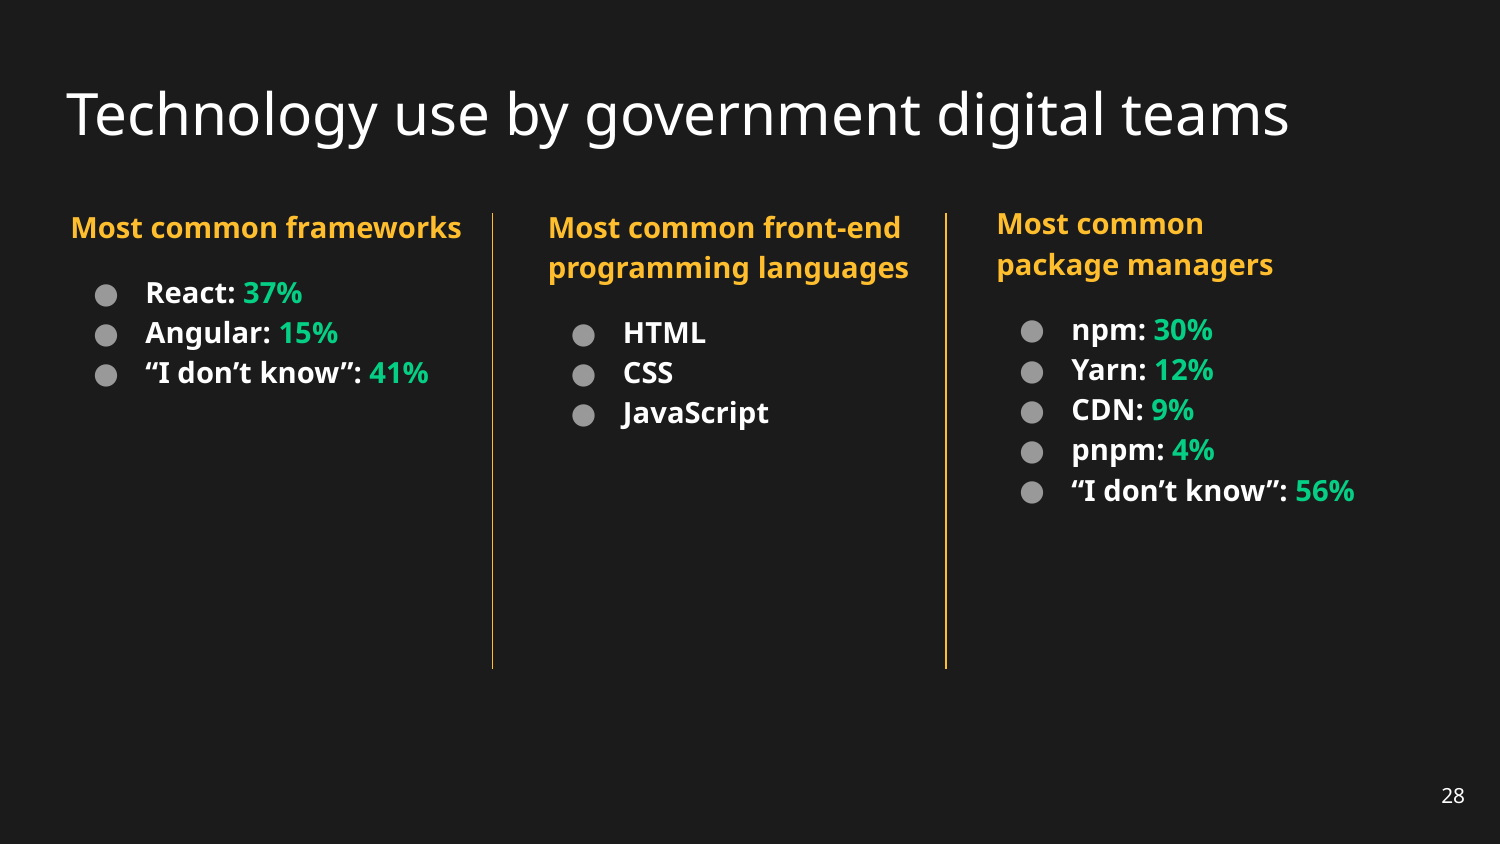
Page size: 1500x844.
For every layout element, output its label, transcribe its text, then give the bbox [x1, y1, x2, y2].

list Most common front-end programming languages HTML CSS JavaScript [532, 189, 967, 750]
list Most common frameworks React: 37% Angular: 15% “I don’t know”: 41% [55, 189, 490, 750]
list Most common package managers npm: 30% Yarn: 12% CDN: 9% pnpm: 4% “I don’t know”: 56% [981, 185, 1470, 747]
slide_number 28 [1389, 764, 1480, 830]
title Technology use by government digital teams [51, 62, 1449, 157]
